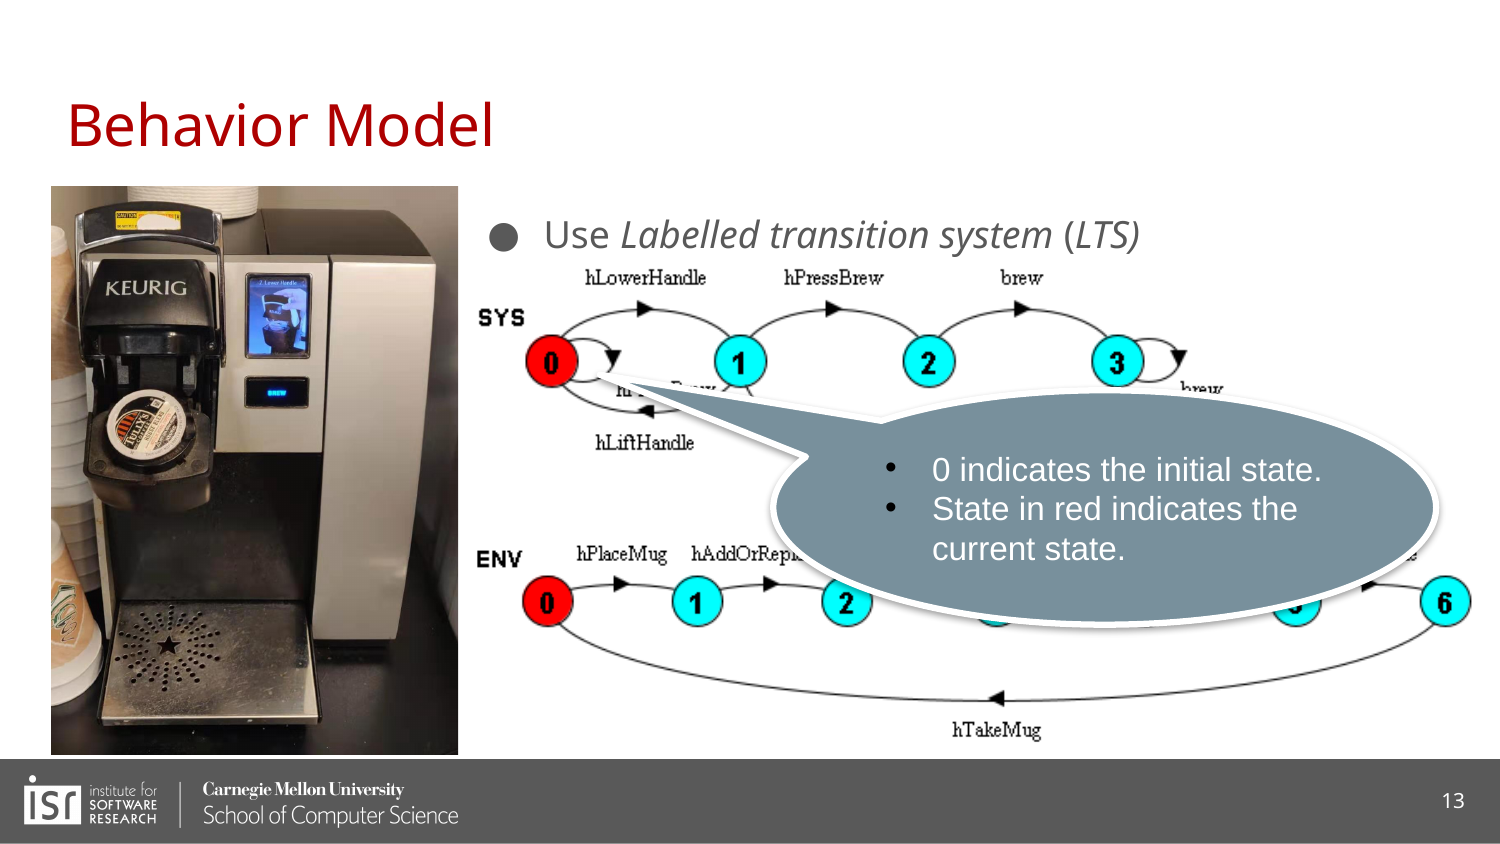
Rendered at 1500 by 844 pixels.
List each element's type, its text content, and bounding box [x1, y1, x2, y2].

slide_number 13 [1389, 769, 1480, 834]
list Use Labelled transition system (LTS) [462, 189, 1449, 710]
title Behavior Model [51, 72, 1449, 167]
text_box 0 indicates the initial state. State in red indicates the current state. [774, 397, 1440, 539]
picture [470, 540, 1481, 758]
picture [470, 261, 1235, 520]
picture [24, 775, 458, 828]
picture [50, 185, 459, 756]
